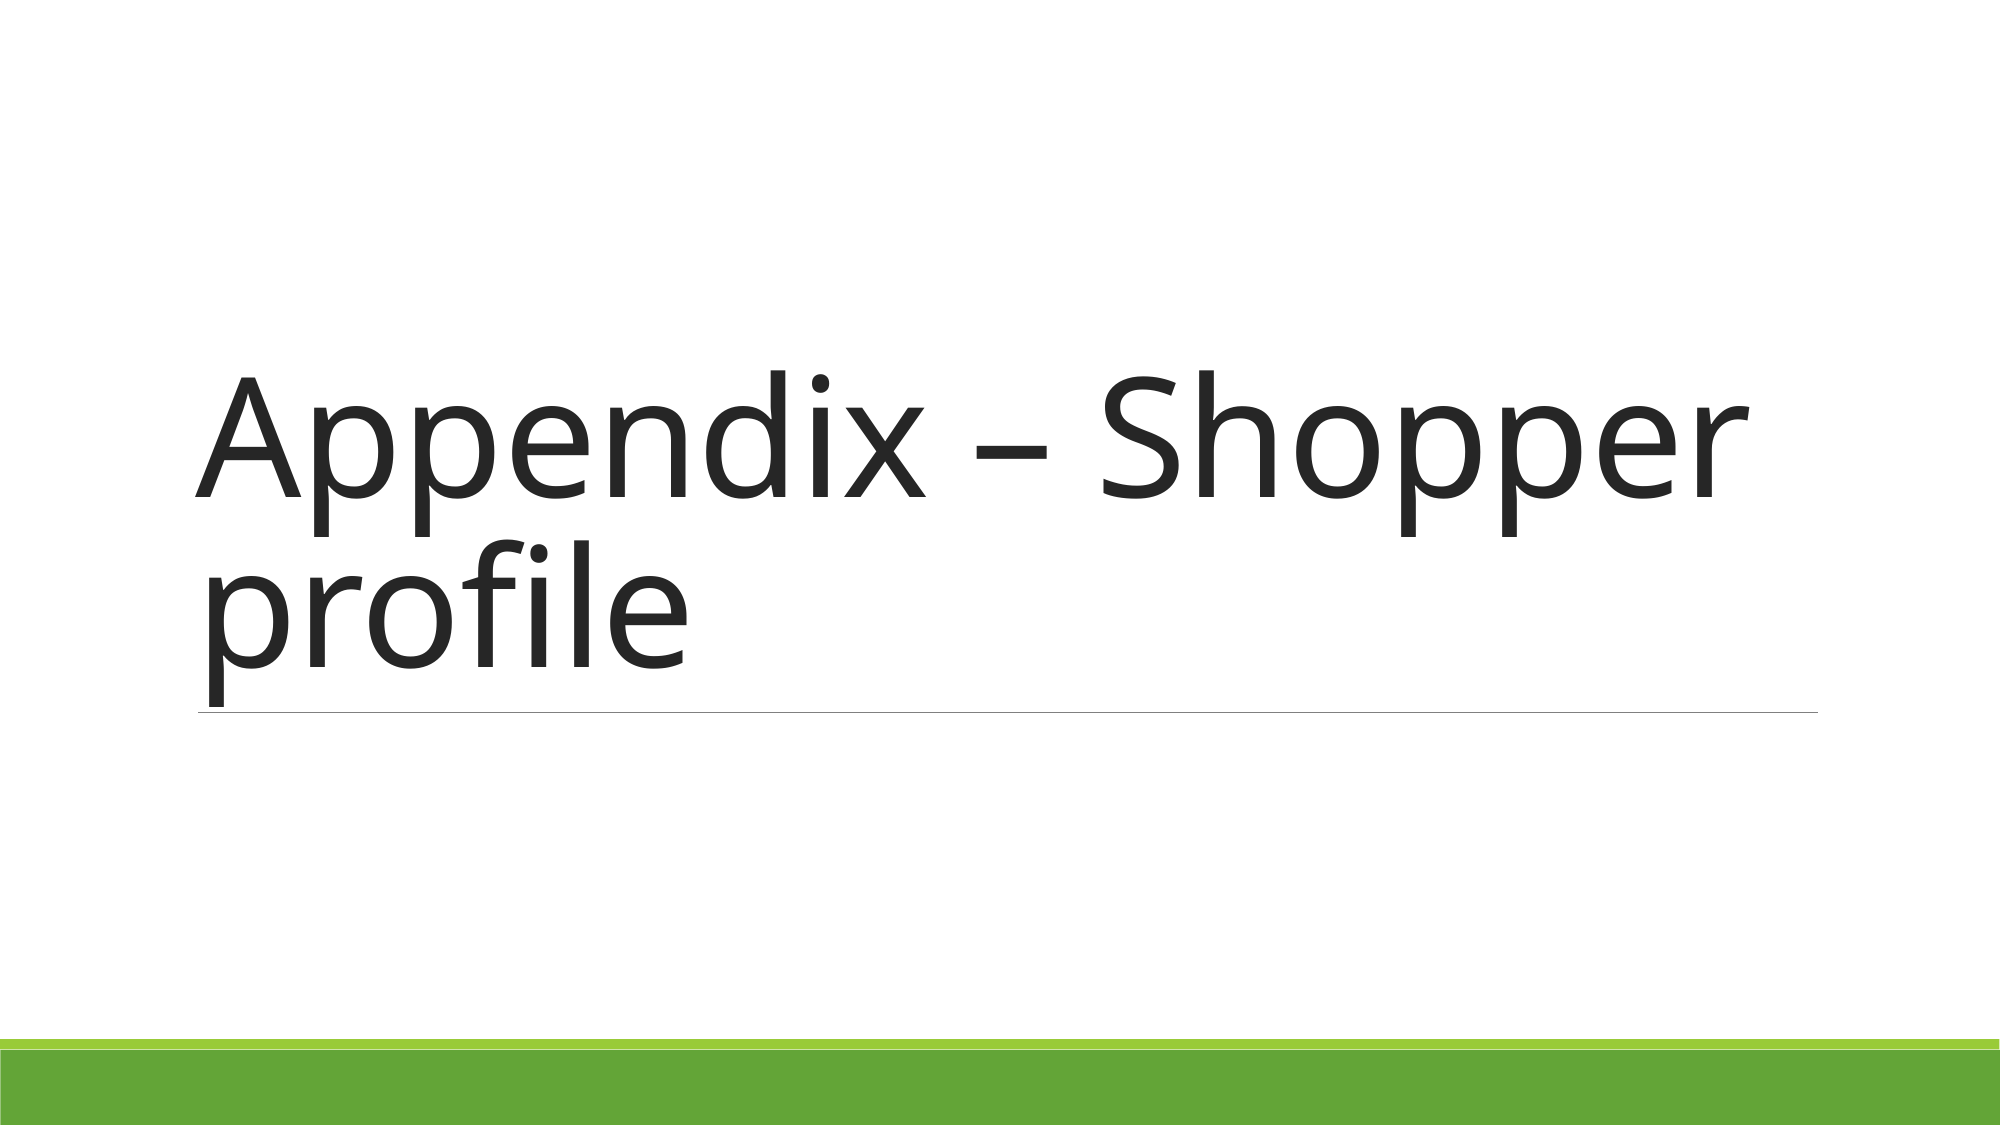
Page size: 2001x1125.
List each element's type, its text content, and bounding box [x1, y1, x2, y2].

title Appendix – Shopper profile [180, 124, 1830, 710]
